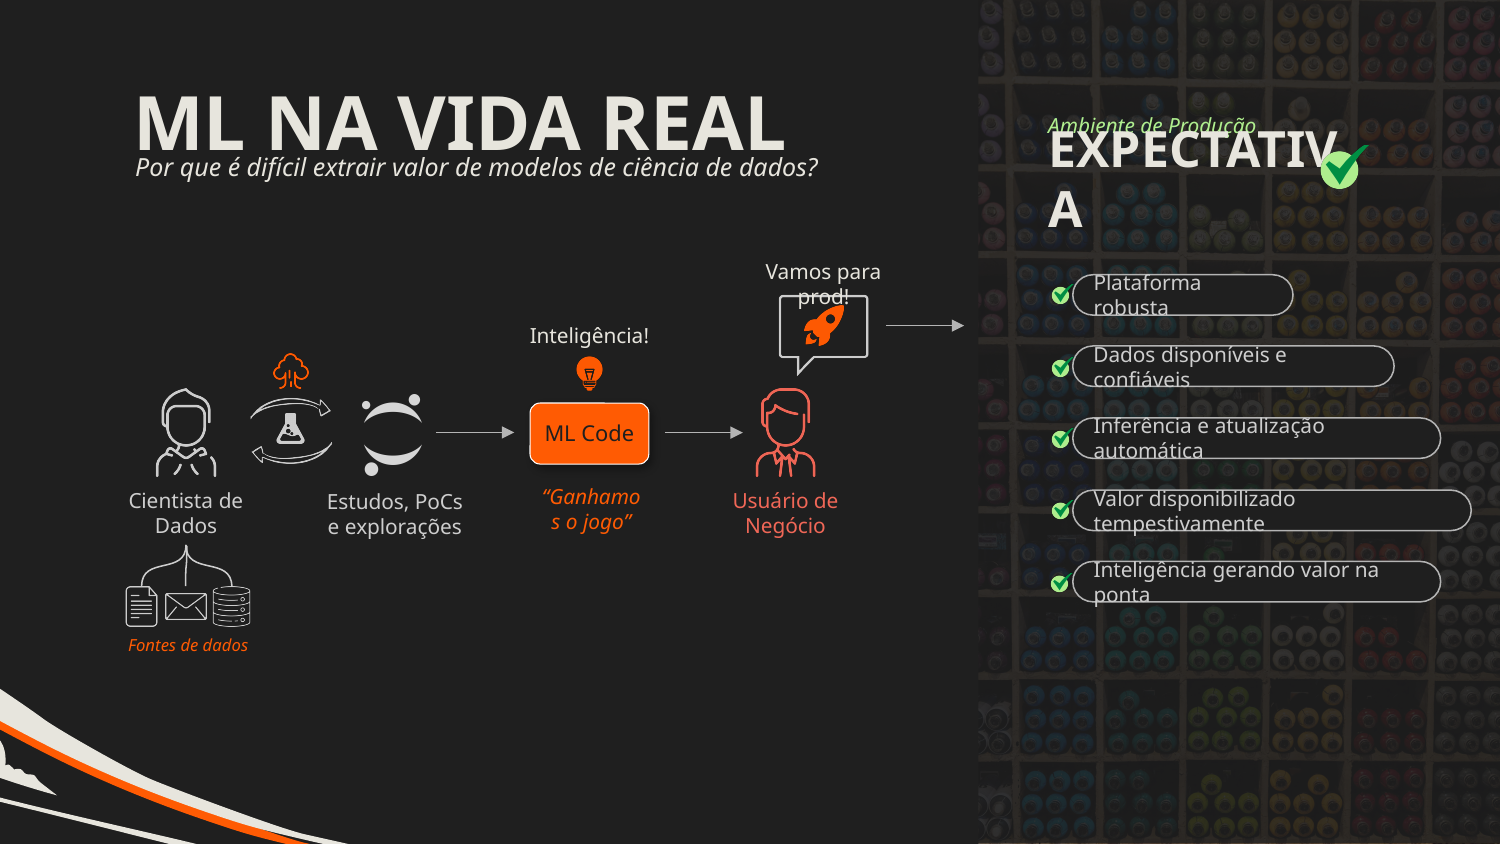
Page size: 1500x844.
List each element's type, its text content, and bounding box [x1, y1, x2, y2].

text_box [101, 387, 270, 547]
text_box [1049, 561, 1441, 603]
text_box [1050, 417, 1441, 459]
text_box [110, 545, 267, 664]
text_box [1050, 345, 1395, 387]
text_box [716, 387, 855, 547]
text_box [257, 385, 324, 477]
picture [271, 352, 310, 385]
picture [978, 0, 1500, 844]
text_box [294, 394, 496, 548]
text_box ML NA VIDA REAL [118, 72, 973, 167]
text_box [1050, 489, 1472, 531]
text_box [520, 402, 659, 465]
text_box Por que é difícil extrair valor de modelos de ciência de dados? [120, 144, 973, 189]
text_box “Ganhamos o jogo” [522, 476, 660, 542]
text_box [1050, 274, 1294, 316]
picture [571, 355, 608, 392]
text_box Inteligência! [505, 315, 674, 356]
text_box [724, 250, 923, 399]
